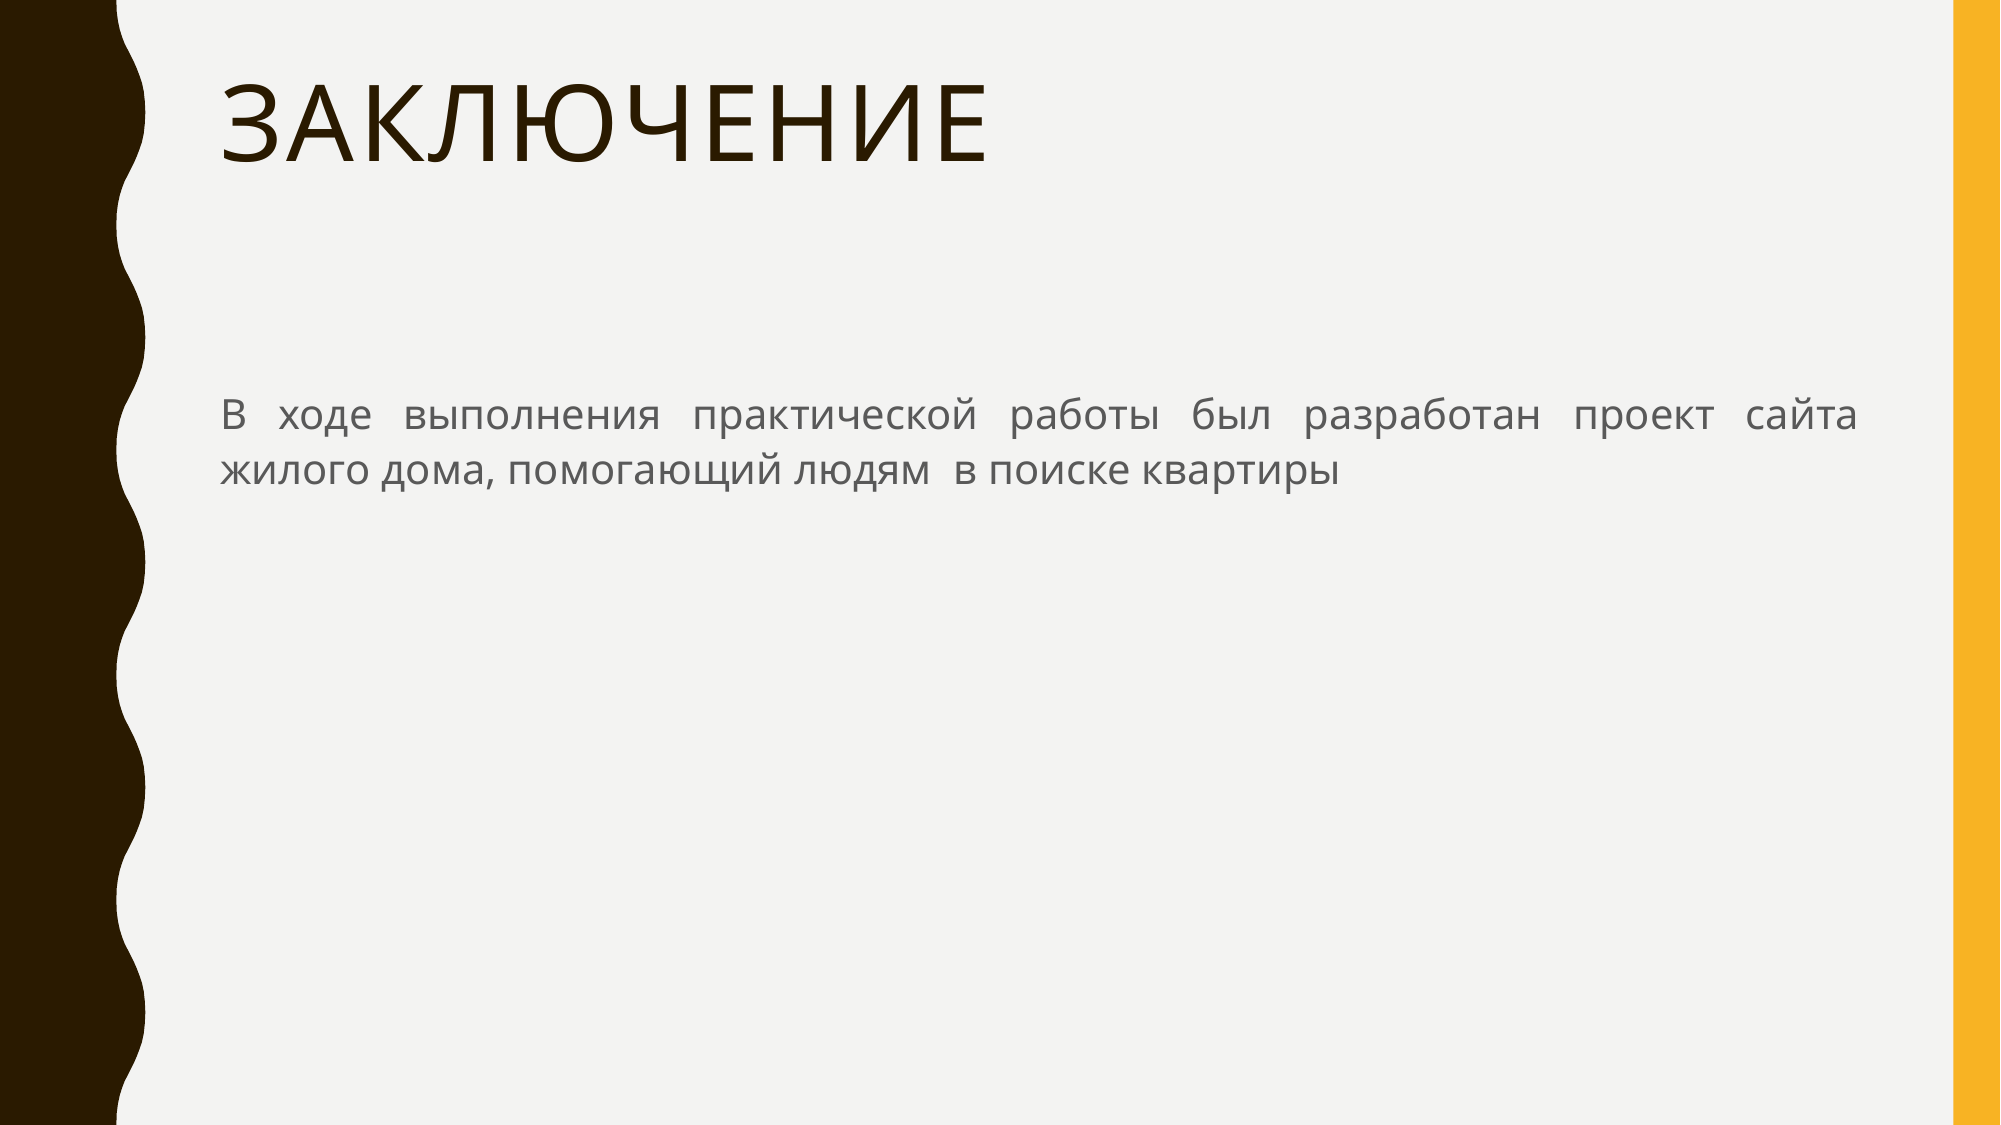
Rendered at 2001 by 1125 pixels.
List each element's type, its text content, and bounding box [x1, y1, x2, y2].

title заключение [205, 62, 1875, 308]
list В ходе выполнения практической работы был разработан проект сайта жилого дома, помогающий людям в поиске квартиры [205, 375, 1875, 965]
